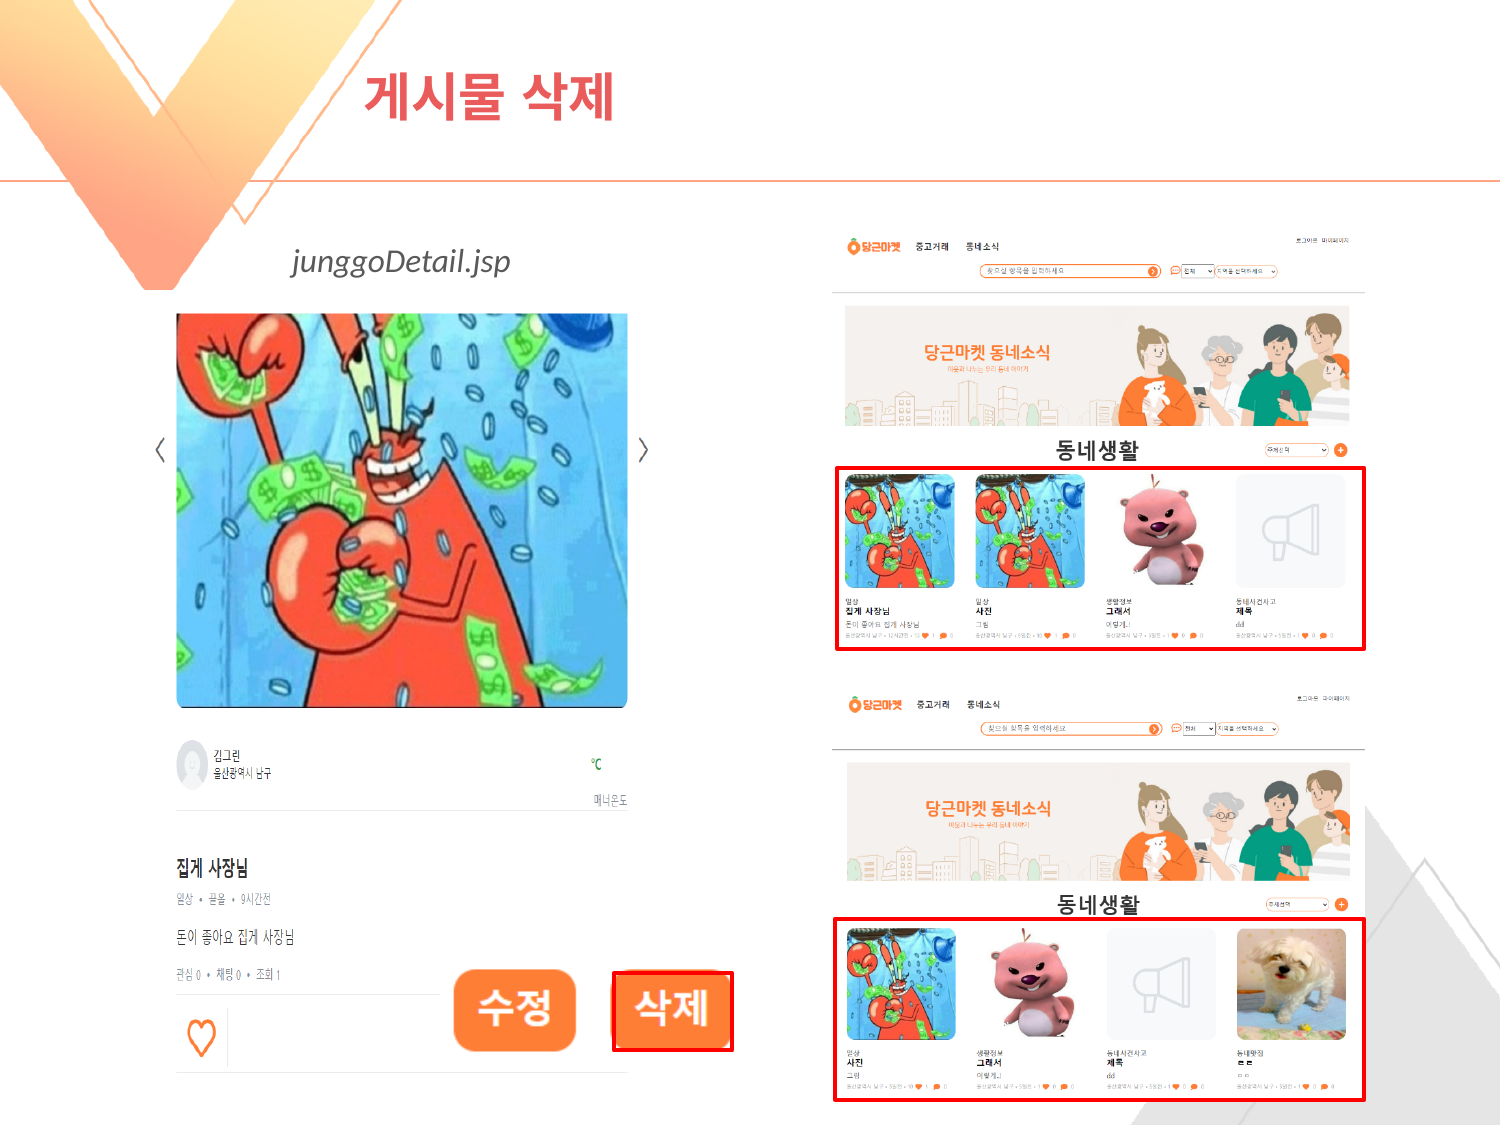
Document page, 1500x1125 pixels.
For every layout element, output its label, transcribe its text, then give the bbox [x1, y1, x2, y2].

picture [0, 0, 1500, 1125]
text_box junggoDetail.jsp [135, 231, 668, 290]
title 게시물 삭제 [348, 30, 1440, 161]
